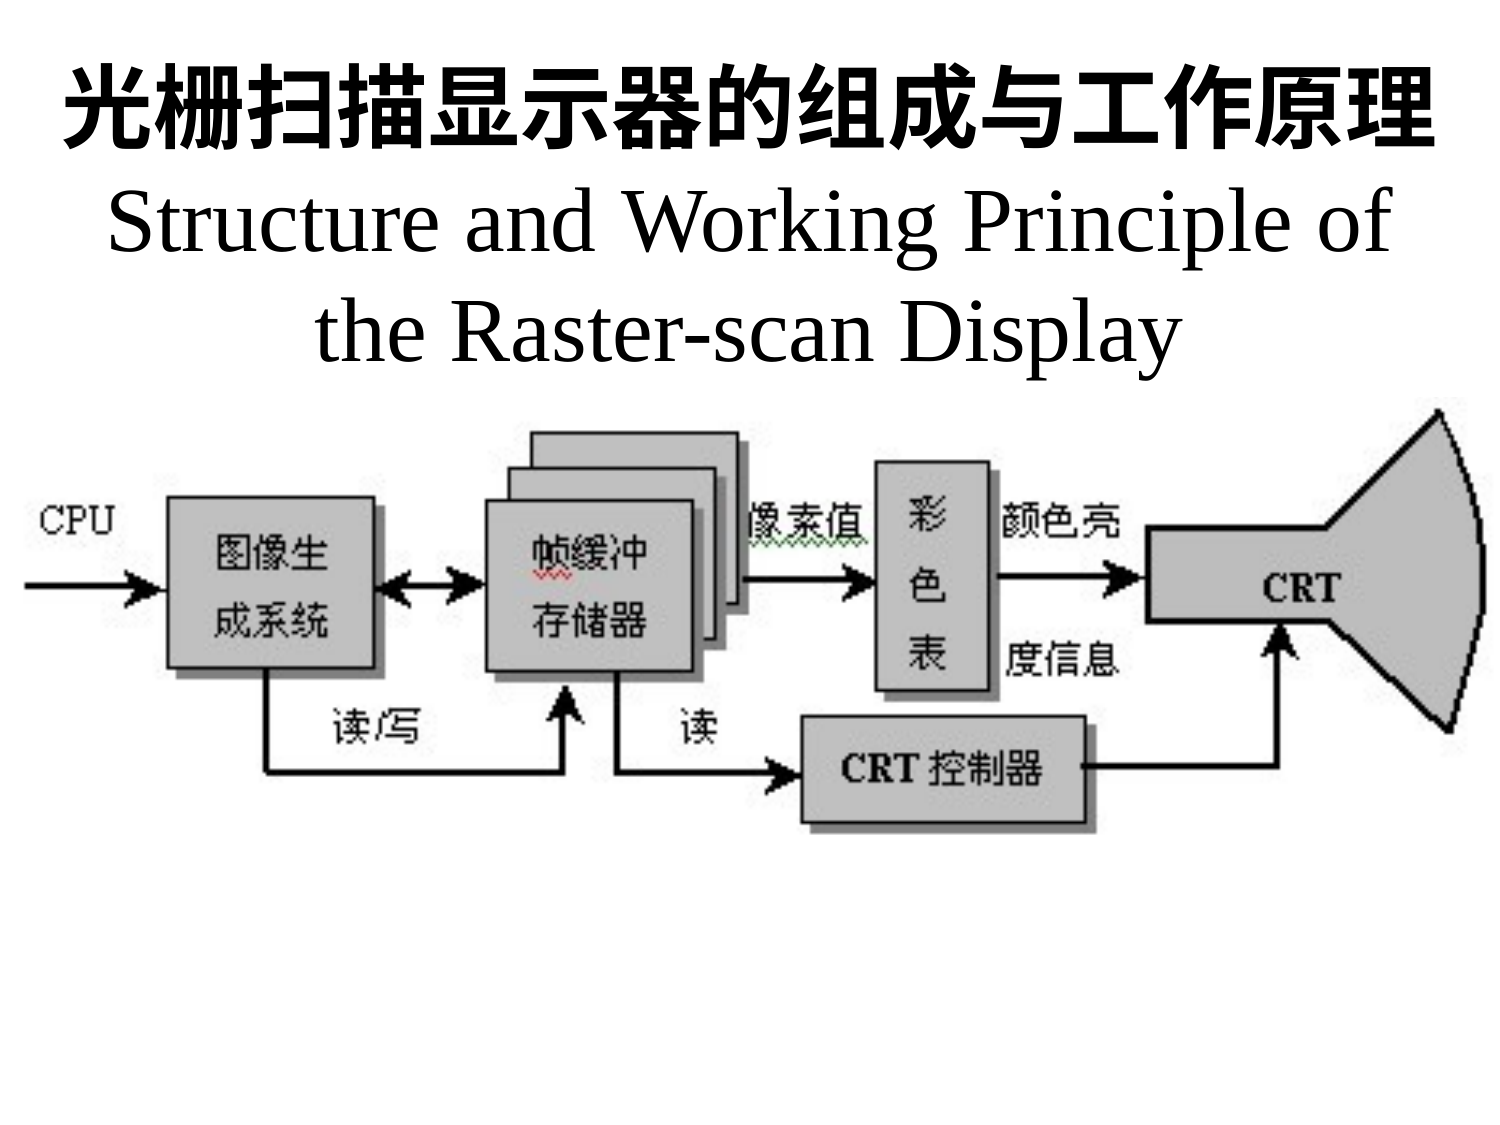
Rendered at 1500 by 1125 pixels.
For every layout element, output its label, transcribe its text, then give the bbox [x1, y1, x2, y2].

picture [0, 396, 1500, 852]
title 光栅扫描显示器的组成与工作原理 Structure and Working Principle of the Raster-scan Display [37, 42, 1463, 230]
